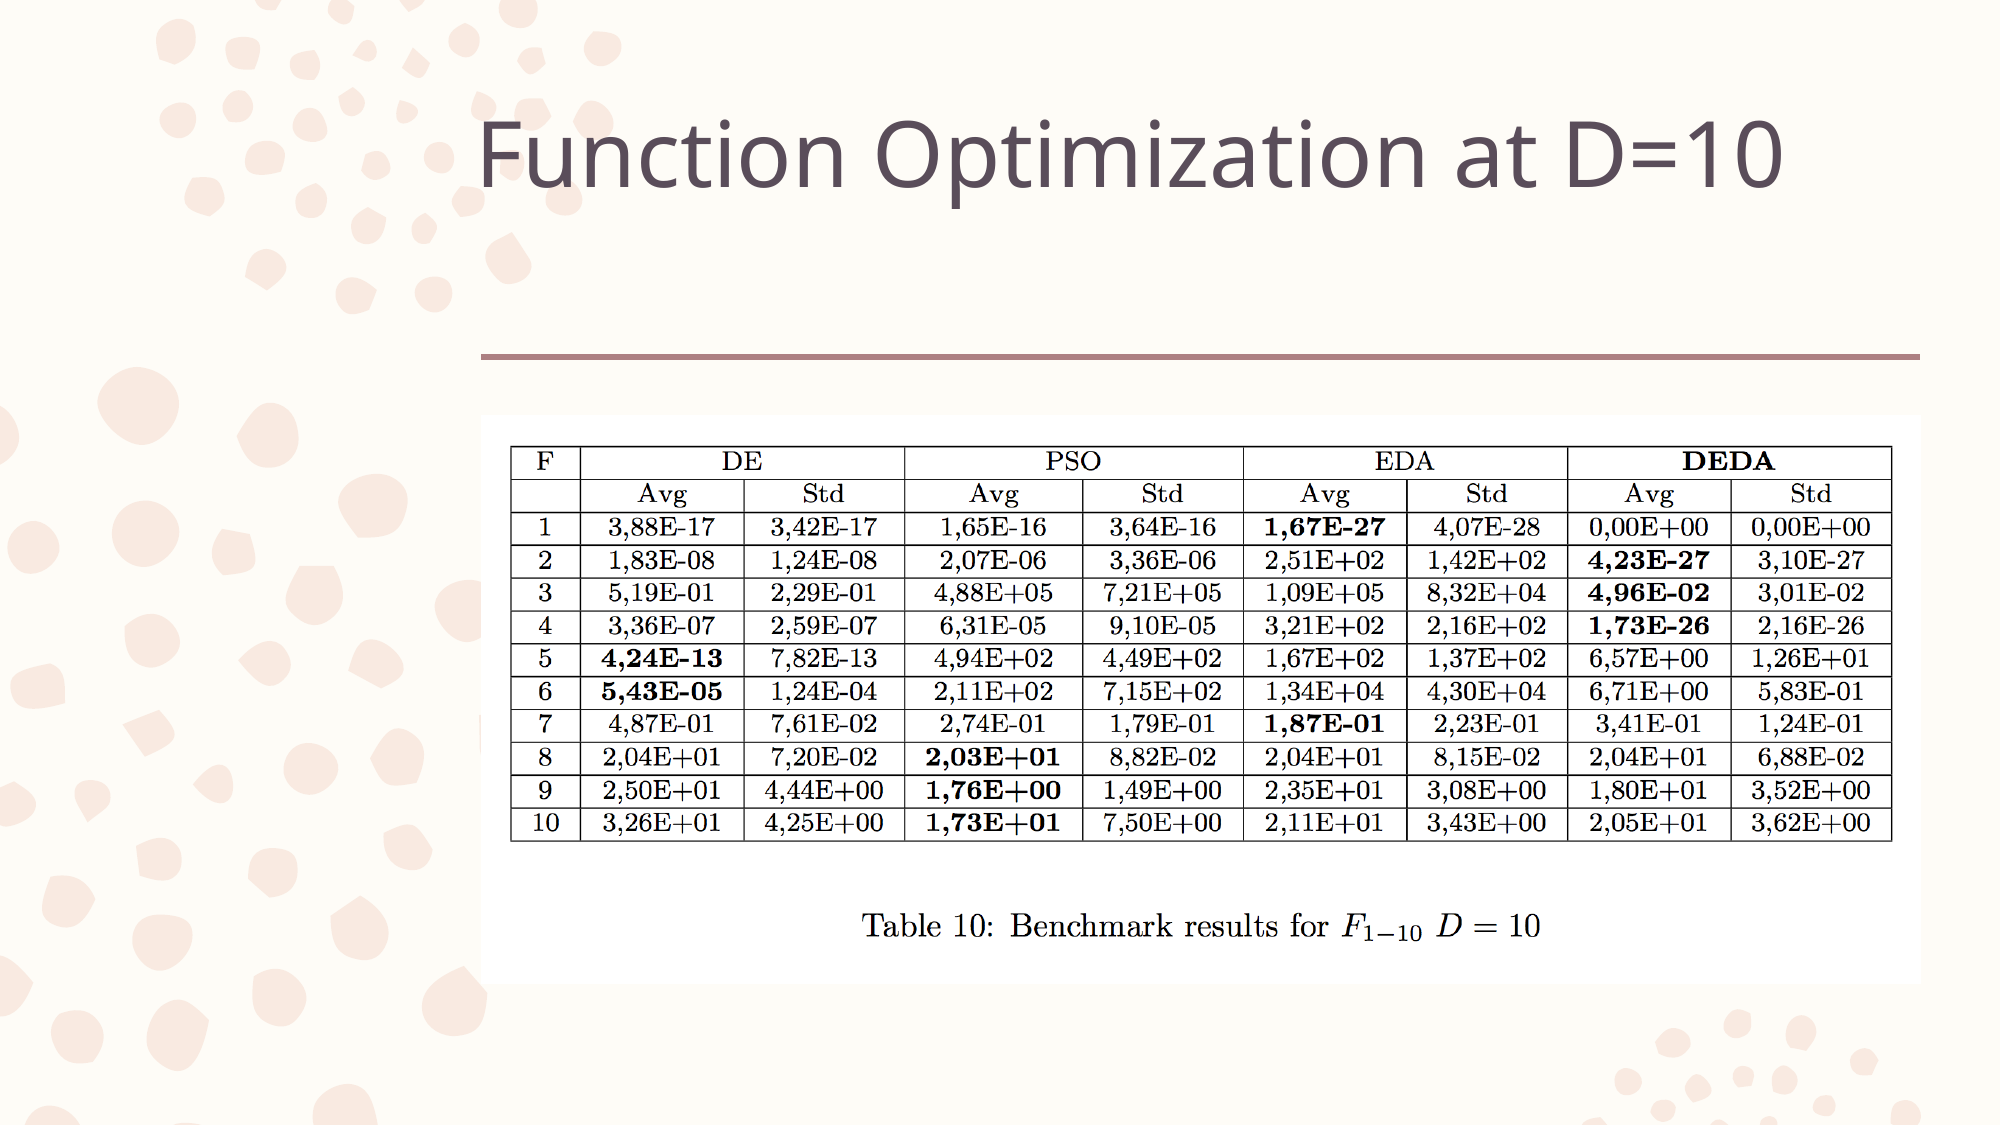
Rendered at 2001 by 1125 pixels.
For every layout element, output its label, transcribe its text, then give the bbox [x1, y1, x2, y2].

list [480, 414, 1921, 984]
title Function Optimization at D=10 [460, 93, 1920, 350]
